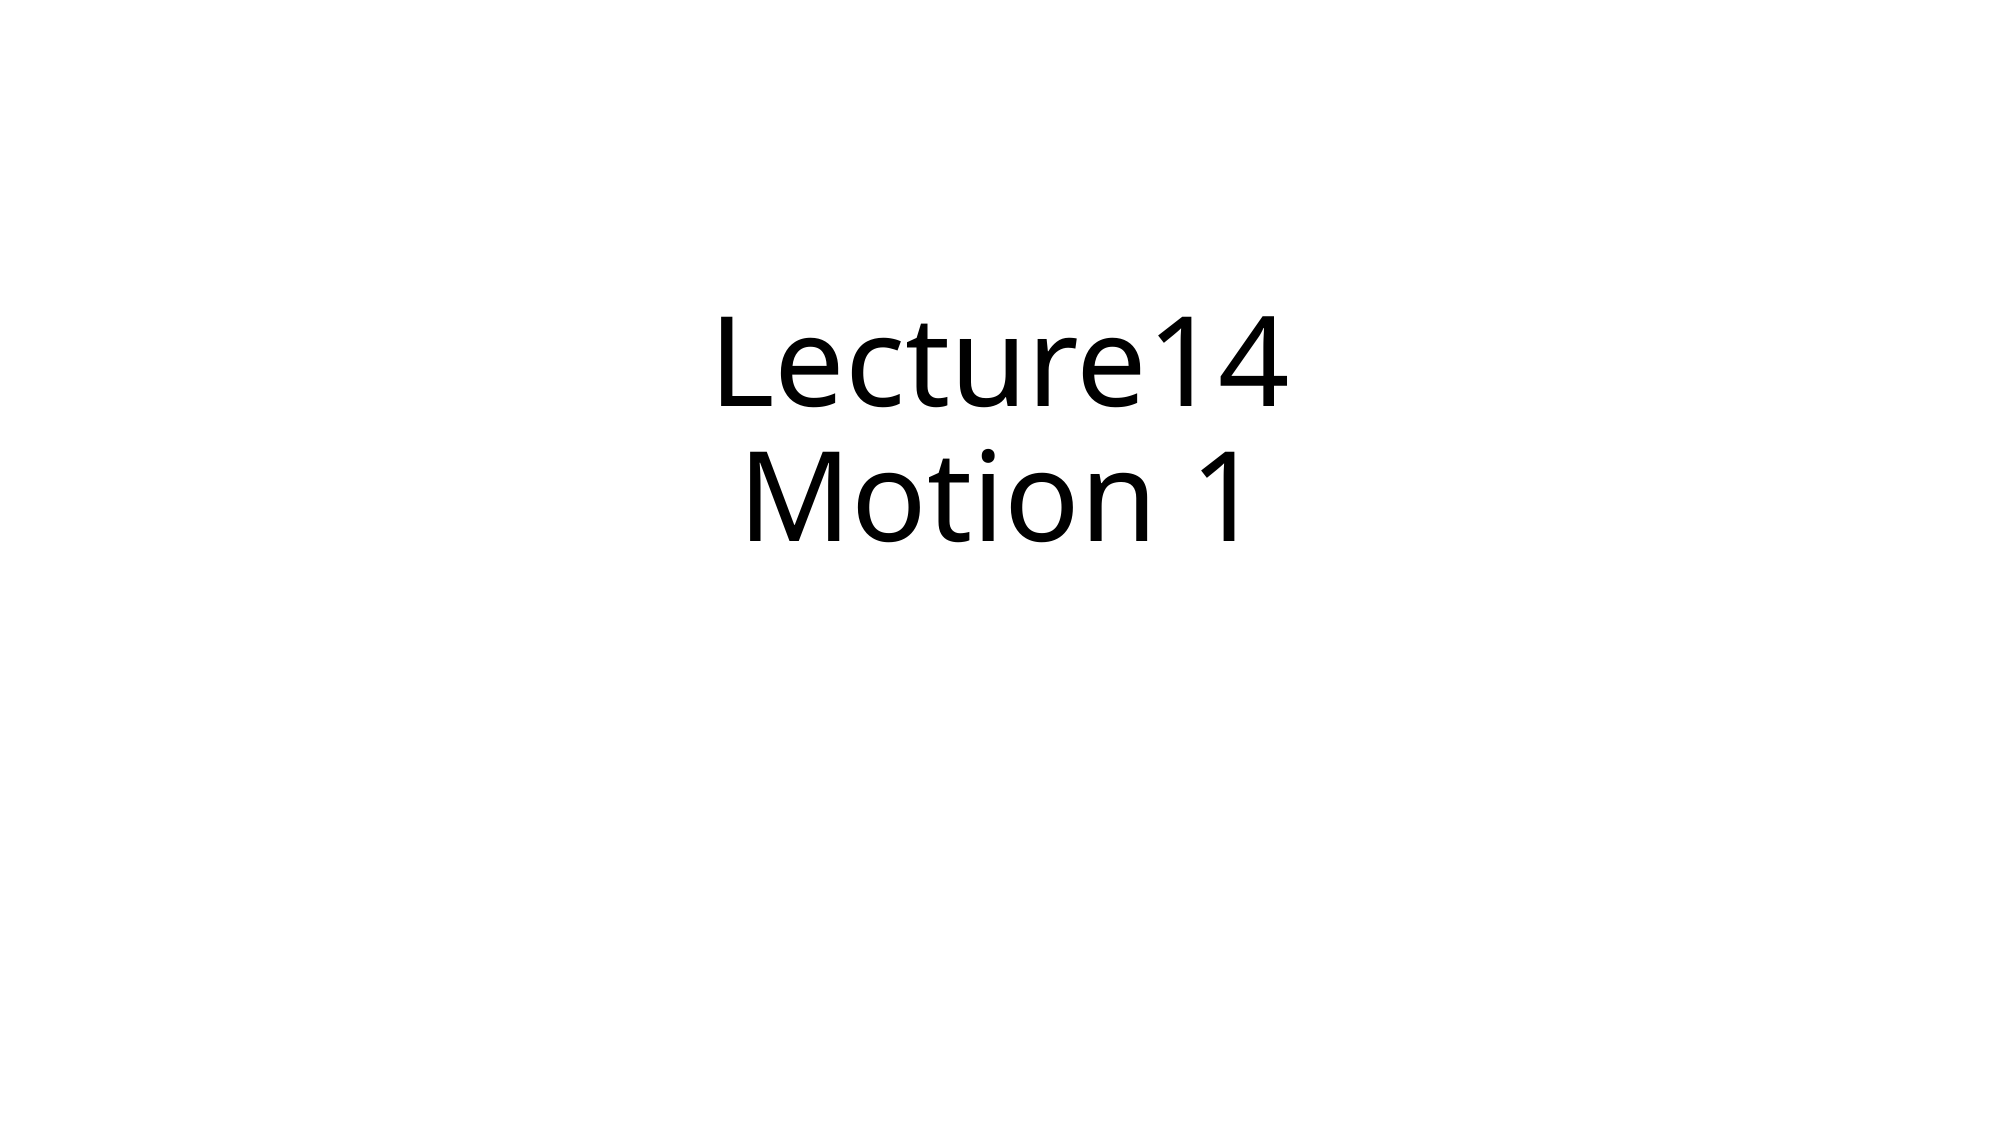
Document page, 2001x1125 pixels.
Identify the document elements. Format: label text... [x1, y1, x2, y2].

title Lecture14 Motion 1 [249, 184, 1750, 576]
